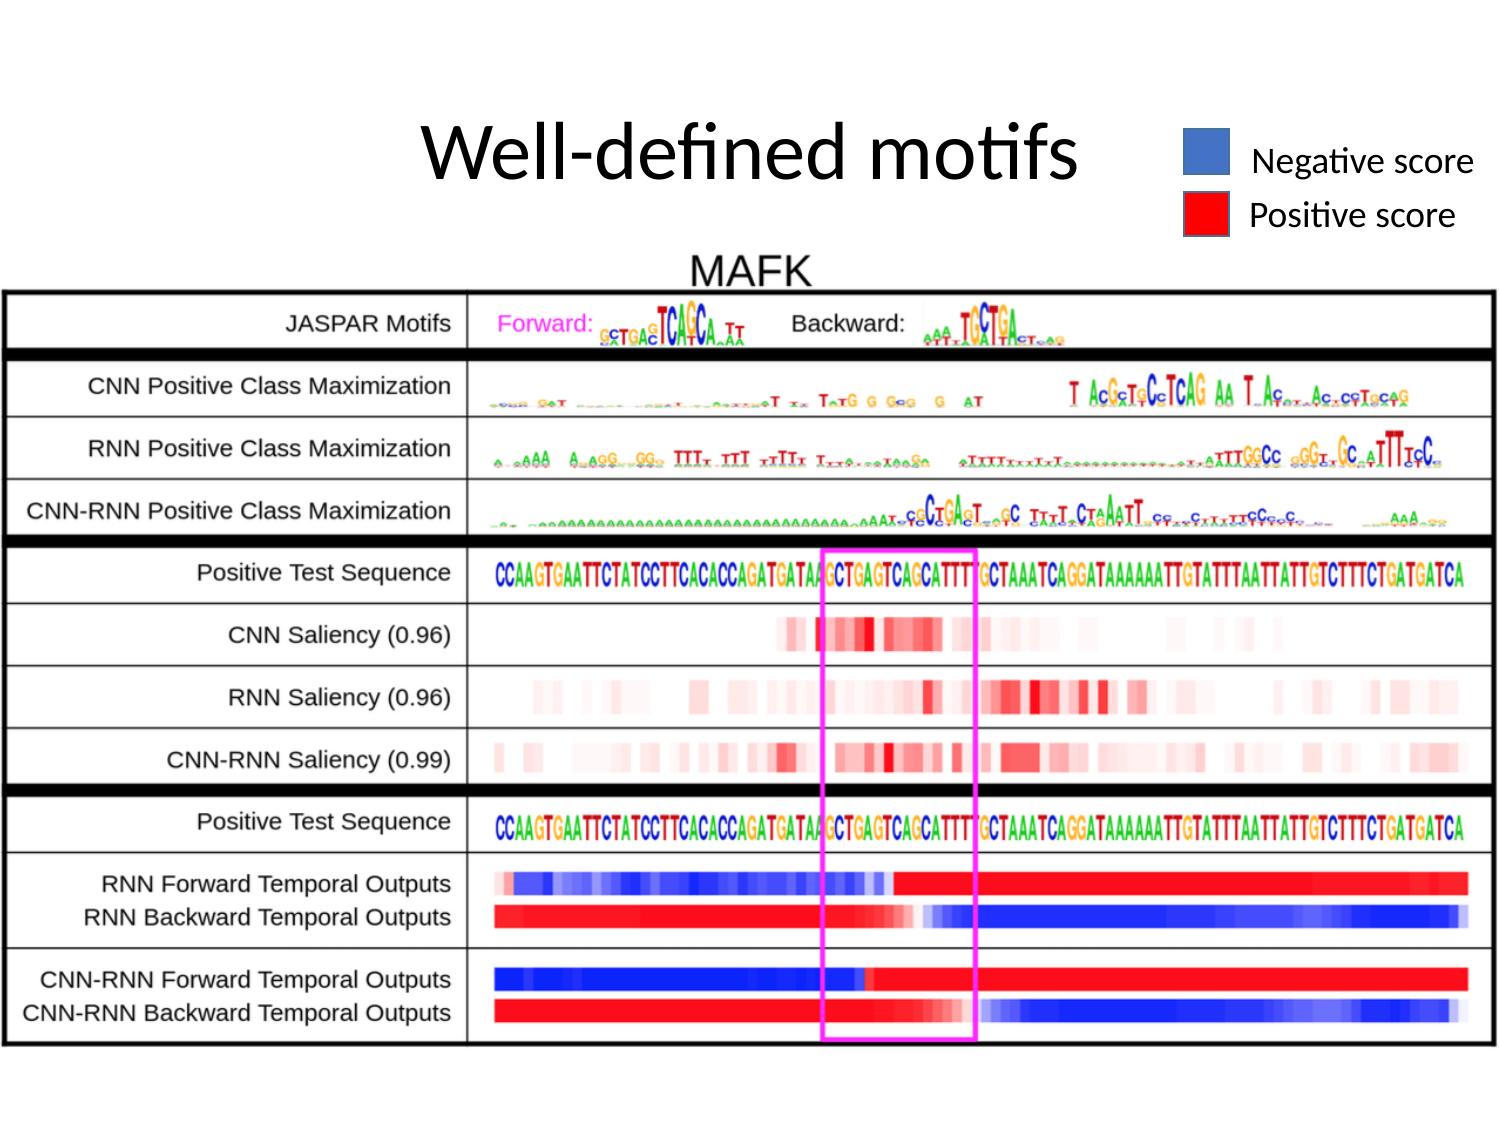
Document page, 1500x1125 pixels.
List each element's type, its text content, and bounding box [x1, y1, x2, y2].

text_box Well-defined motifs [103, 53, 1397, 225]
text_box Positive score [1234, 182, 1498, 225]
picture [0, 225, 1500, 1075]
text_box Negative score [1236, 128, 1500, 189]
text_box [1183, 191, 1230, 225]
text_box [1183, 128, 1230, 175]
